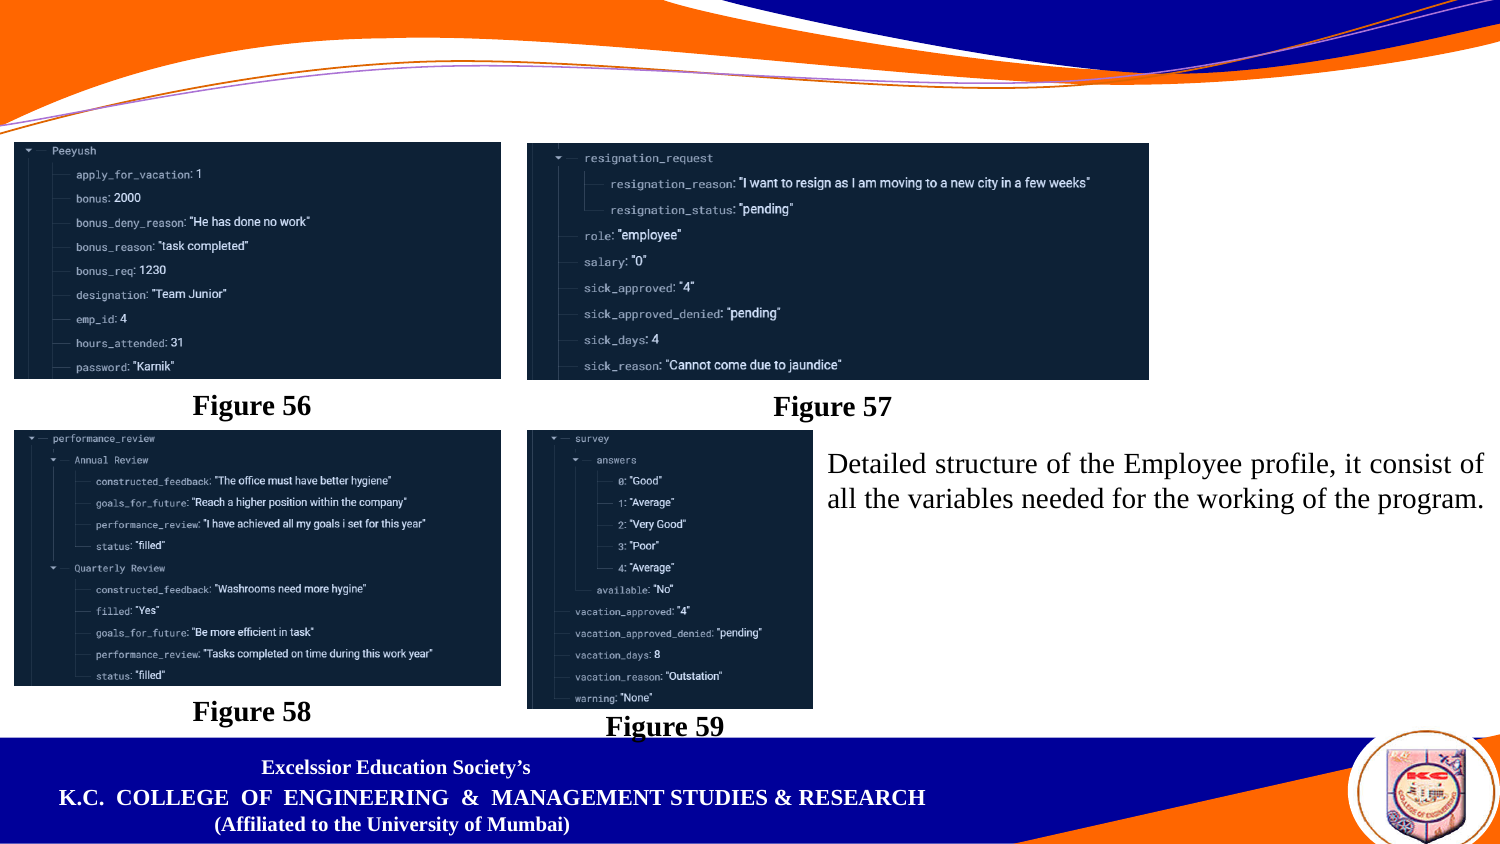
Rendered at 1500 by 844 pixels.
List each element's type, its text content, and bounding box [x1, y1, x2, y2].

text_box Figure 58 [177, 693, 337, 735]
picture [14, 430, 501, 686]
picture [14, 142, 501, 380]
text_box Detailed structure of the Employee profile, it consist of all the variables needed for the working of the program. [816, 436, 1500, 522]
picture [527, 430, 813, 709]
text_box Figure 59 [590, 718, 750, 750]
text_box Figure 56 [177, 387, 337, 429]
picture [1347, 721, 1500, 844]
text_box Figure 57 [758, 387, 918, 430]
picture [527, 143, 1150, 380]
